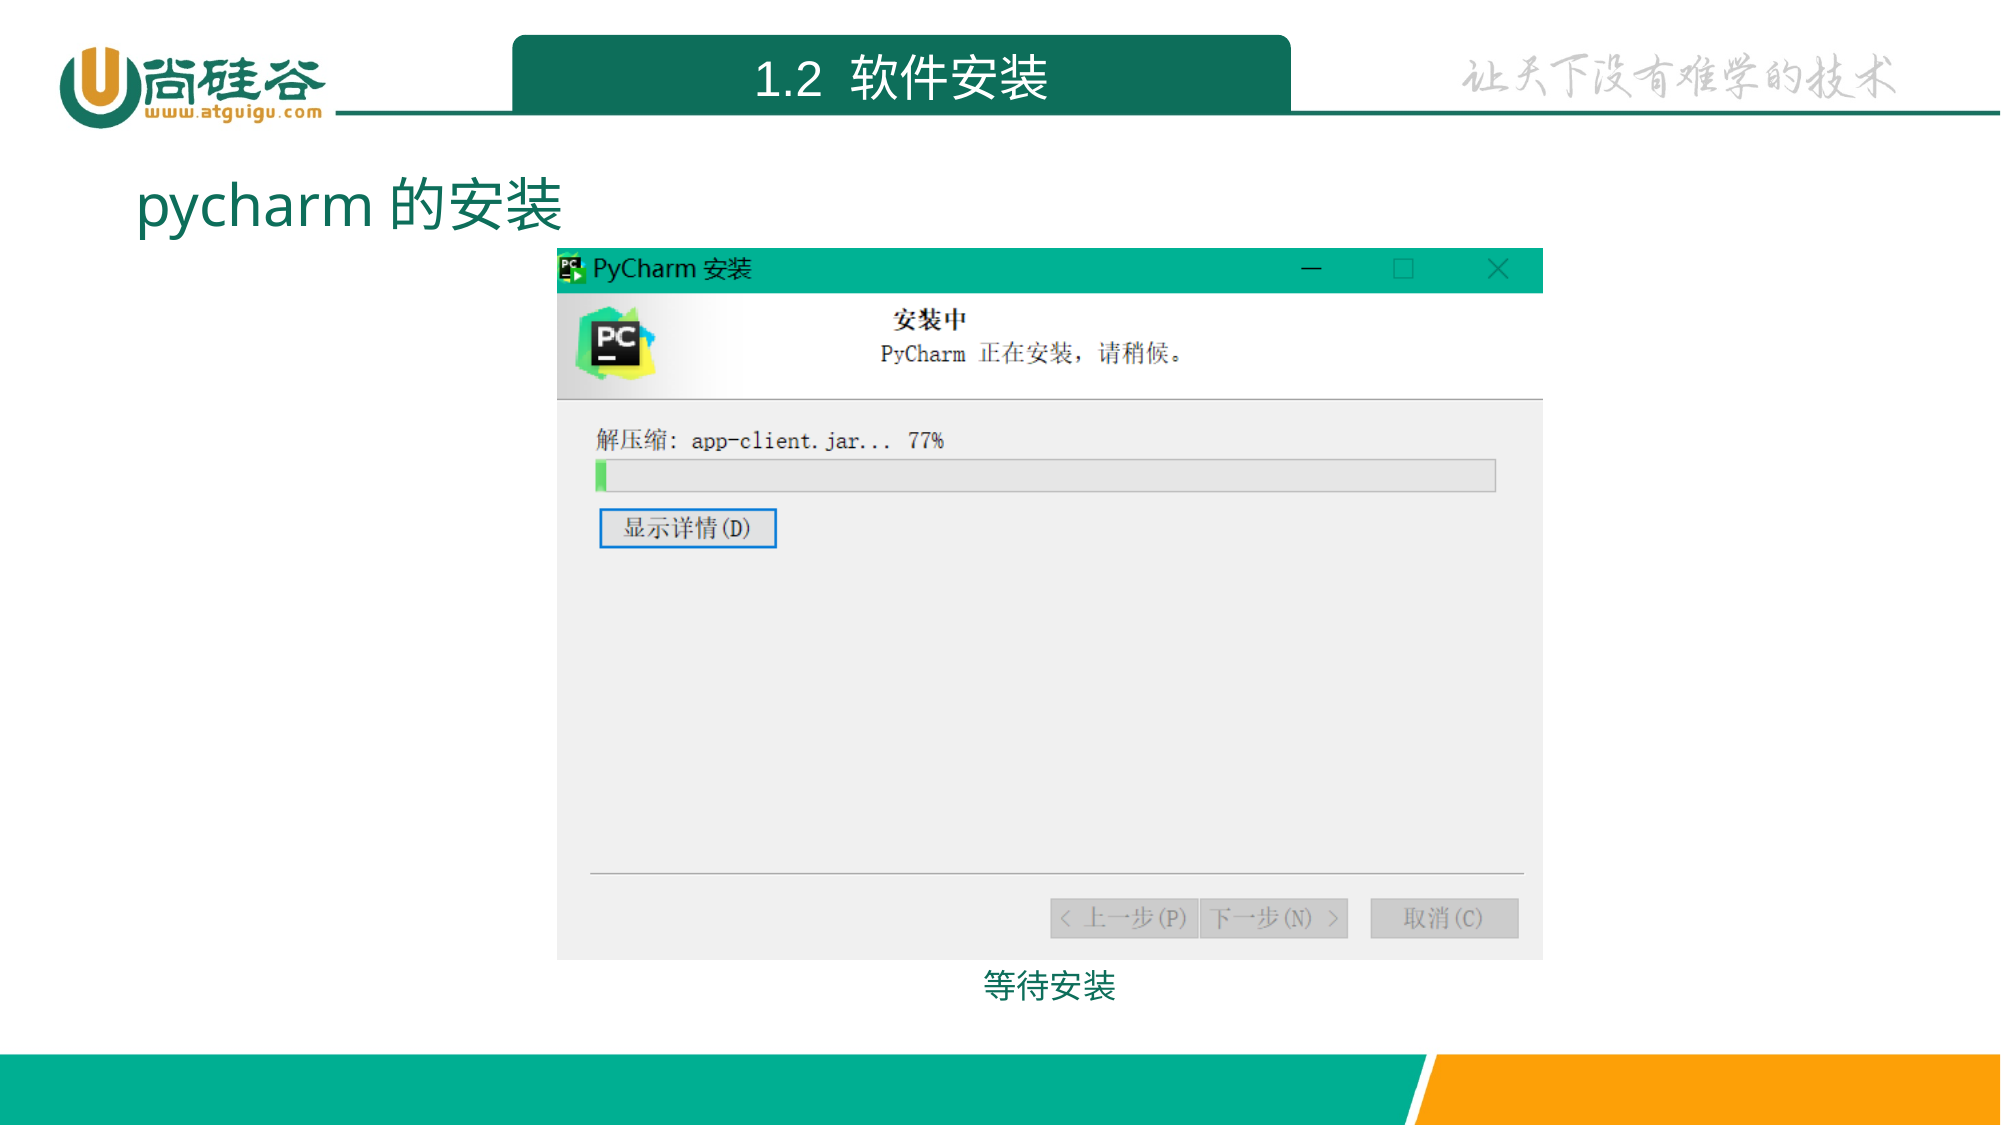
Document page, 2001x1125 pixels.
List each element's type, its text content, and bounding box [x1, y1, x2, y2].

text_box 等待安装 [629, 960, 1471, 1037]
text_box 1.2 软件安装 [512, 34, 1291, 114]
text_box pycharm的安装 [120, 159, 962, 249]
picture [0, 0, 2001, 1125]
